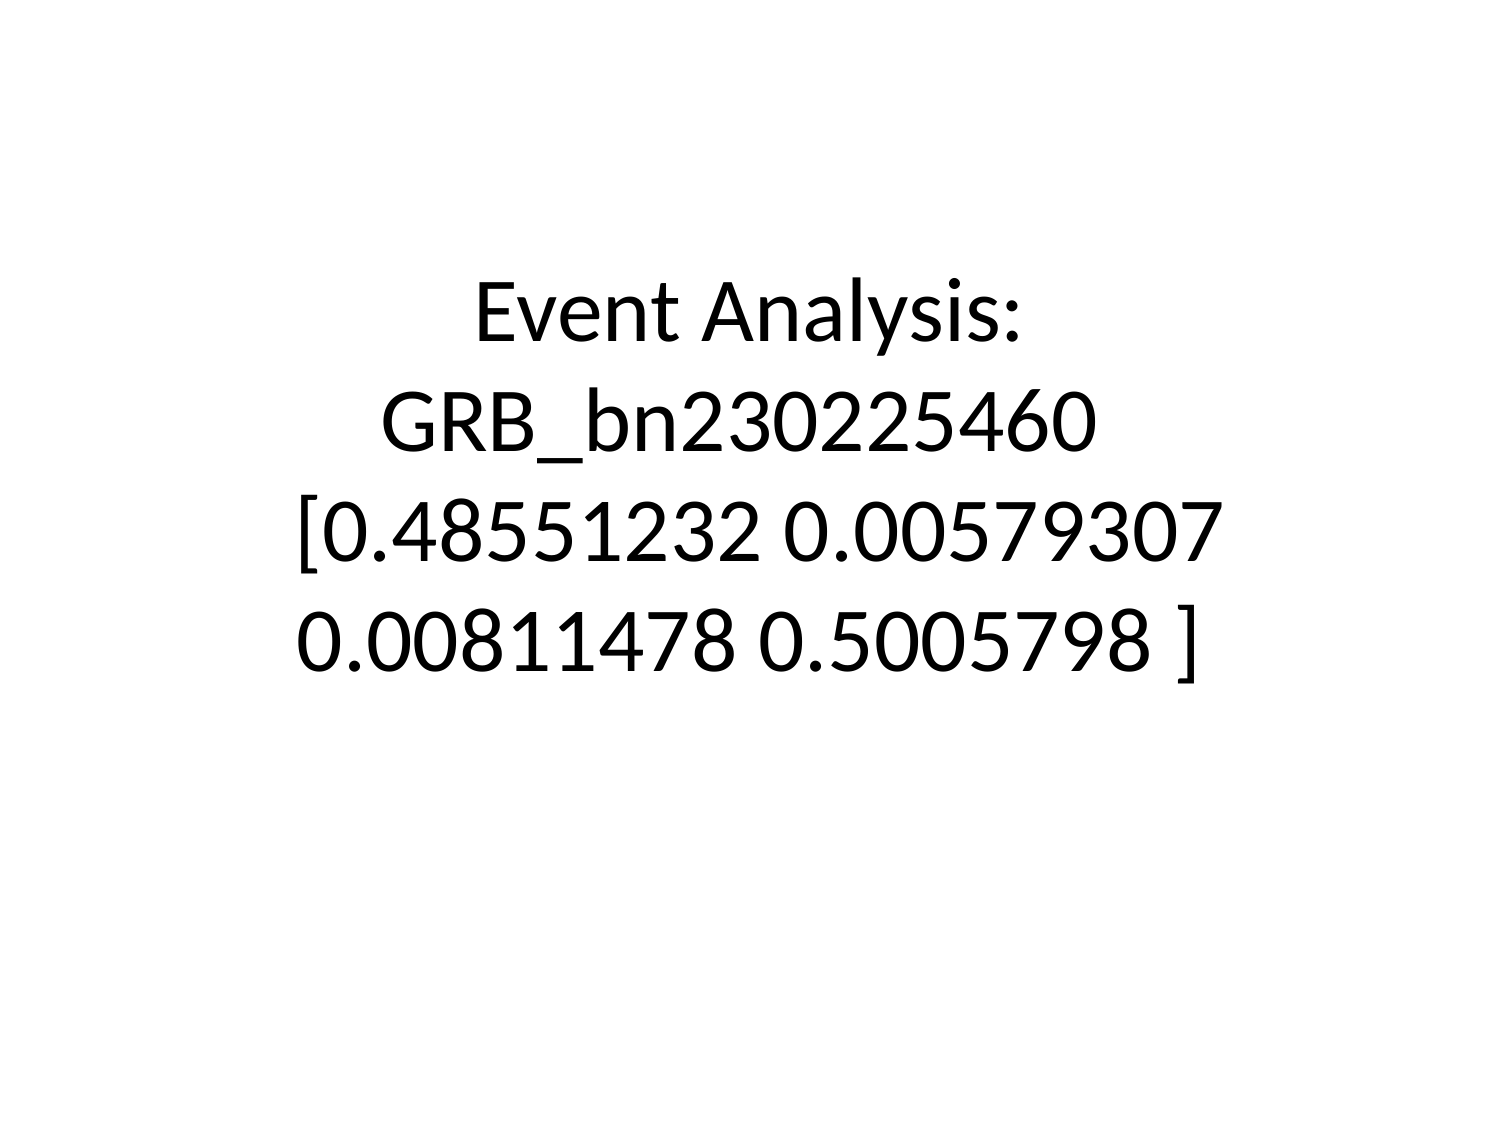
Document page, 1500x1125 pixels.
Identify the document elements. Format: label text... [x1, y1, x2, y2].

title Event Analysis: GRB_bn230225460 [0.48551232 0.00579307 0.00811478 0.5005798 ] [112, 349, 1388, 591]
